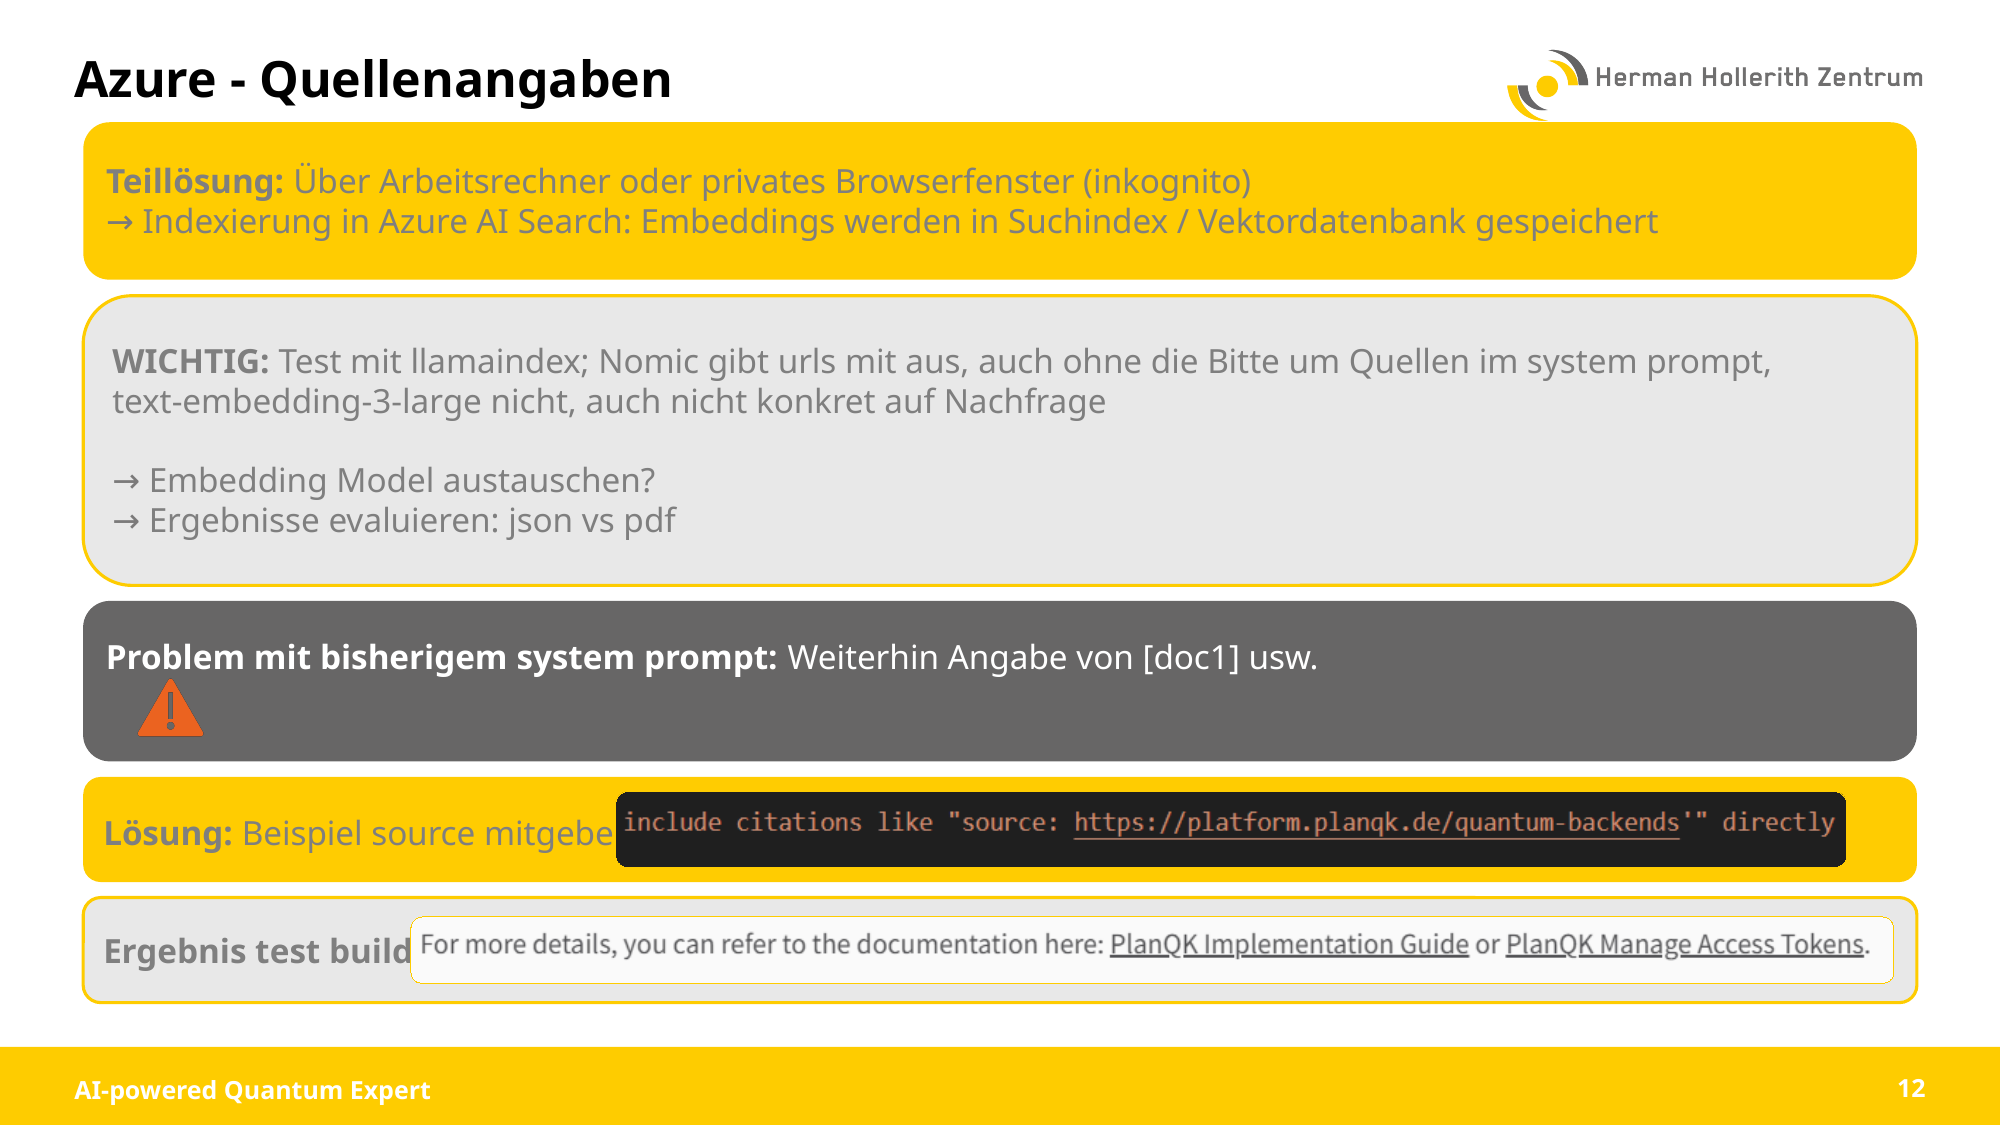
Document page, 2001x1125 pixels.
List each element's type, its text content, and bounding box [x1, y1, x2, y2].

slide_number 12 [1490, 1074, 1941, 1106]
footer AI-powered Quantum Expert [59, 1074, 735, 1106]
picture [1507, 49, 1926, 121]
title Azure - Quellenangaben [59, 46, 1471, 117]
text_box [82, 121, 1918, 1004]
